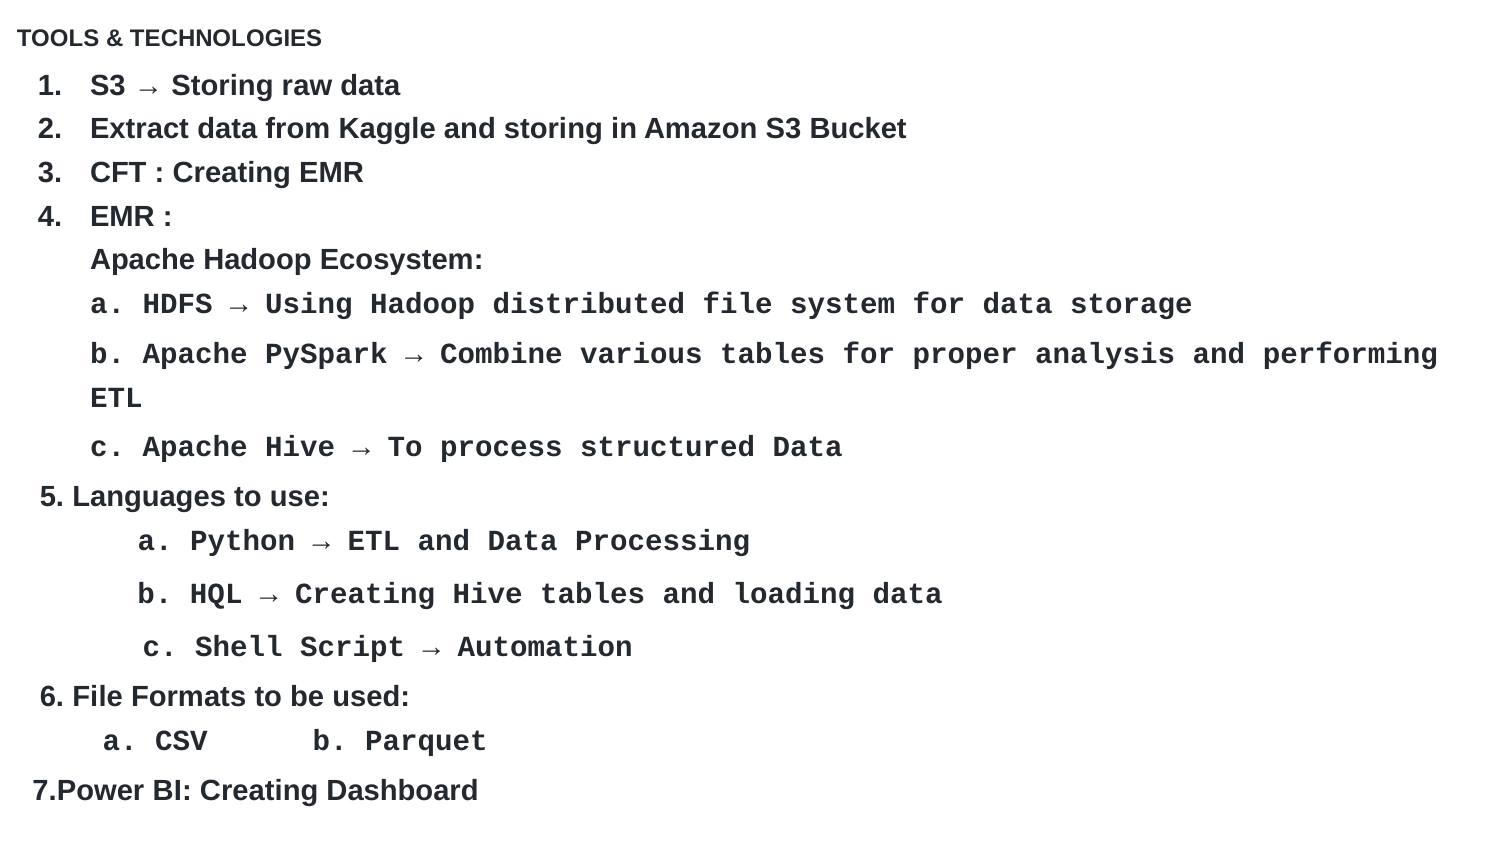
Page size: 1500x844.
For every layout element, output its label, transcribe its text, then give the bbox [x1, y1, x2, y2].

list TOOLS & TECHNOLOGIES S3 → Storing raw data Extract data from Kaggle and storing in Amazon S3 Bucket CFT : Creating EMR EMR : Apache Hadoop Ecosystem: a. HDFS → Using Hadoop distributed file system for data storage b. Apache PySpark → Combine various tables for proper analysis and performing ETL c. Apache Hive → To process structured Data 5. Languages to use: a. Python → ETL and Data Processing b. HQL → Creating Hive tables and loading data c. Shell Script → Automation 6. File Formats to be used: a. CSV b. Parquet 7.Power BI: Creating Dashboard [0, 0, 1500, 844]
